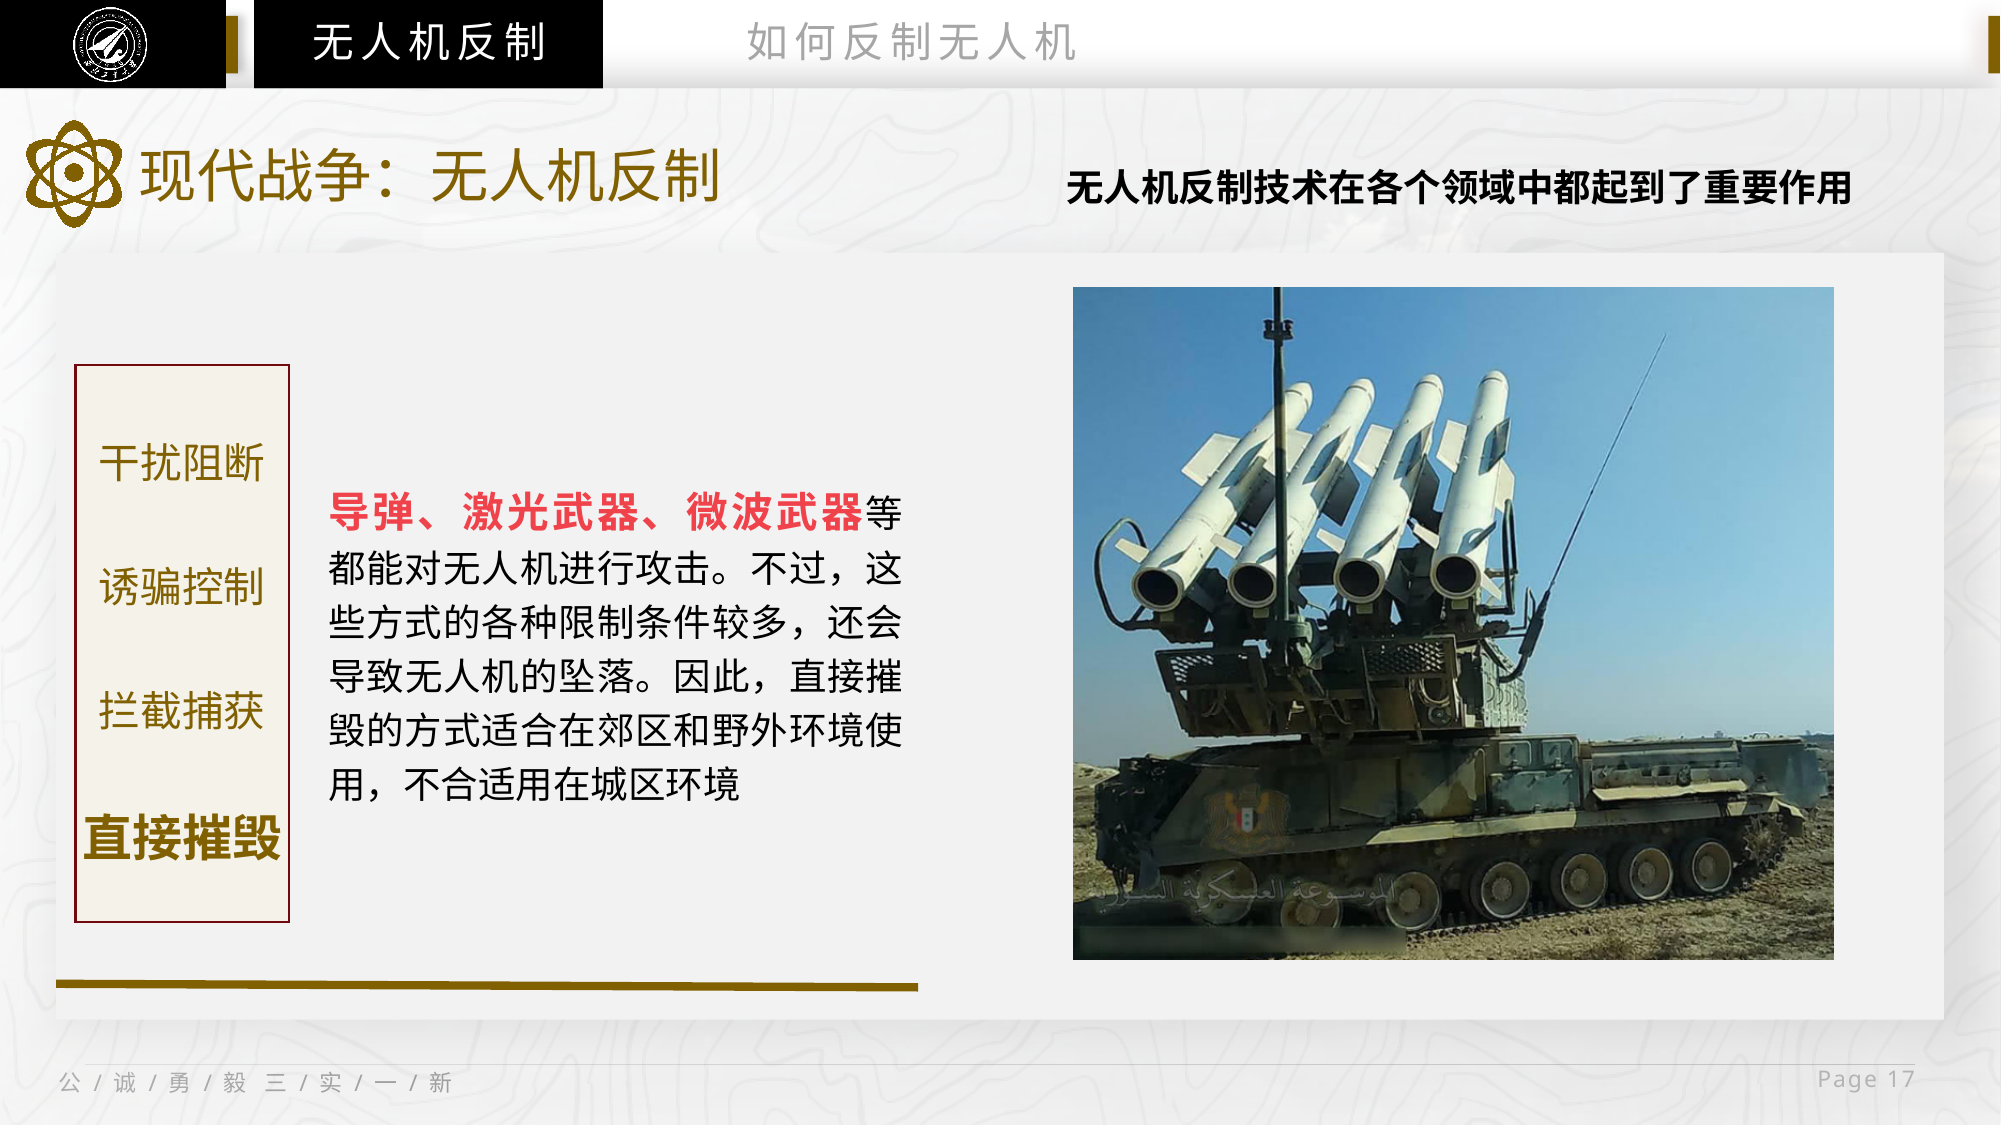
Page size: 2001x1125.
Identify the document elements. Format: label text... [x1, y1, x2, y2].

text_box [74, 742, 290, 798]
picture [73, 7, 147, 82]
slide_number Page [1765, 1056, 1916, 1104]
text_box [26, 120, 122, 228]
text_box 直接摧毁 [38, 798, 326, 874]
text_box 干扰阻断 [38, 429, 326, 495]
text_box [56, 983, 919, 988]
text_box 无人机反制技术在各个领域中都起到了重要作用 [1051, 156, 1953, 217]
text_box [74, 364, 290, 429]
text_box [74, 618, 290, 677]
picture [1073, 287, 1834, 960]
text_box 现代战争：无人机反制 [124, 131, 737, 216]
list 如何反制无人机 [603, 14, 1219, 75]
text_box 拦截捕获 [38, 677, 313, 742]
text_box 诱骗控制 [38, 553, 313, 618]
text_box 导弹、激光武器、微波武器等都能对无人机进行攻击。不过，这些方式的各种限制条件较多，还会导致无人机的坠落。因此，直接摧毁的方式适合在郊区和野外环境使用，不合适用在城区环境 [313, 468, 919, 862]
text_box [74, 874, 290, 923]
text_box [74, 495, 290, 553]
text_box [55, 252, 1945, 1021]
list 无人机反制 [254, 14, 603, 75]
